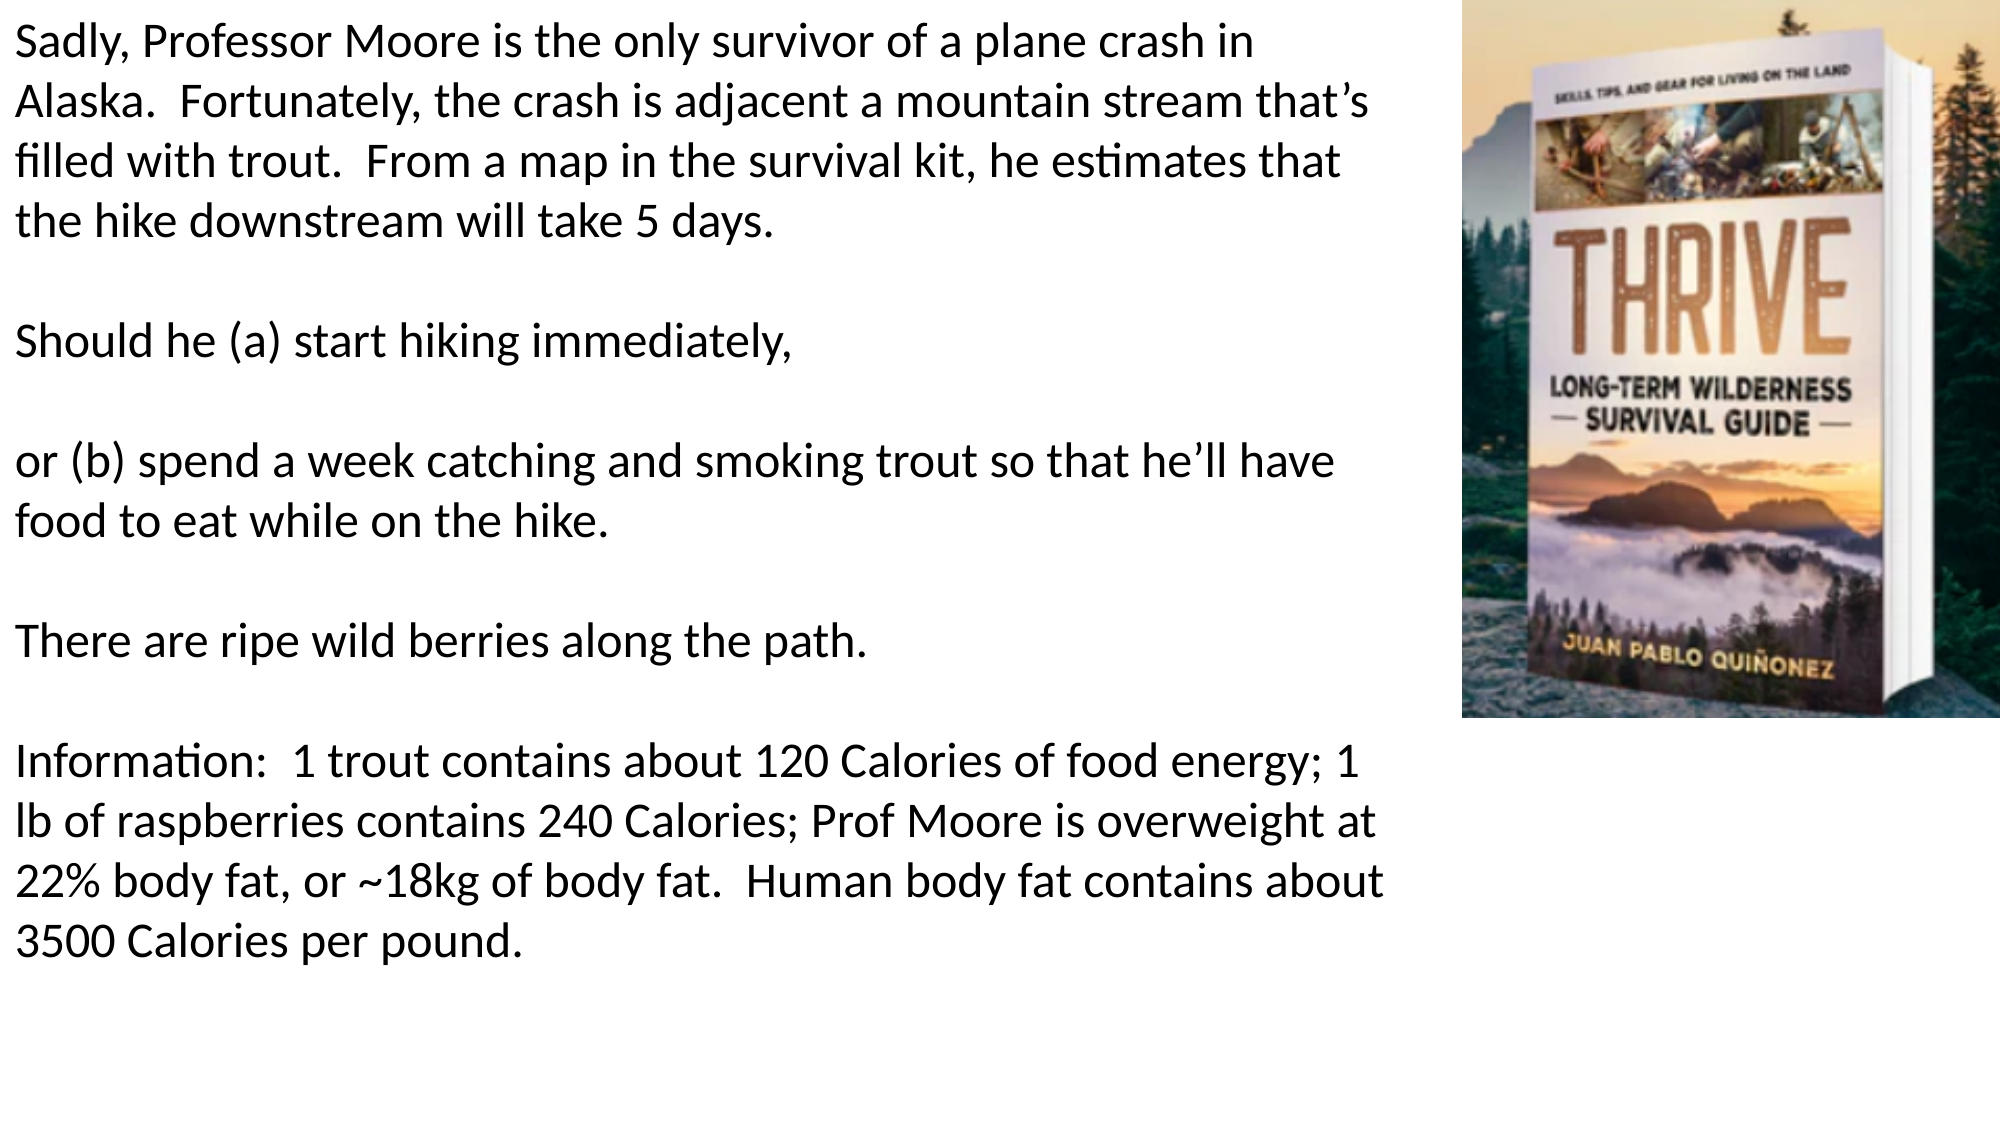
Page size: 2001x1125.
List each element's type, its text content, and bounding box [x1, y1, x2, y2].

picture [1462, 0, 2000, 718]
text_box Sadly, Professor Moore is the only survivor of a plane crash in Alaska. Fortunately, the crash is adjacent a mountain stream that’s filled with trout. From a map in the survival kit, he estimates that the hike downstream will take 5 days. Should he (a) start hiking immediately, or (b) spend a week catching and smoking trout so that he’ll have food to eat while on the hike. There are ripe wild berries along the path. Information: 1 trout contains about 120 Calories of food energy; 1 lb of raspberries contains 240 Calories; Prof Moore is overweight at 22% body fat, or ~18kg of body fat. Human body fat contains about 3500 Calories per pound. [0, 0, 1401, 975]
